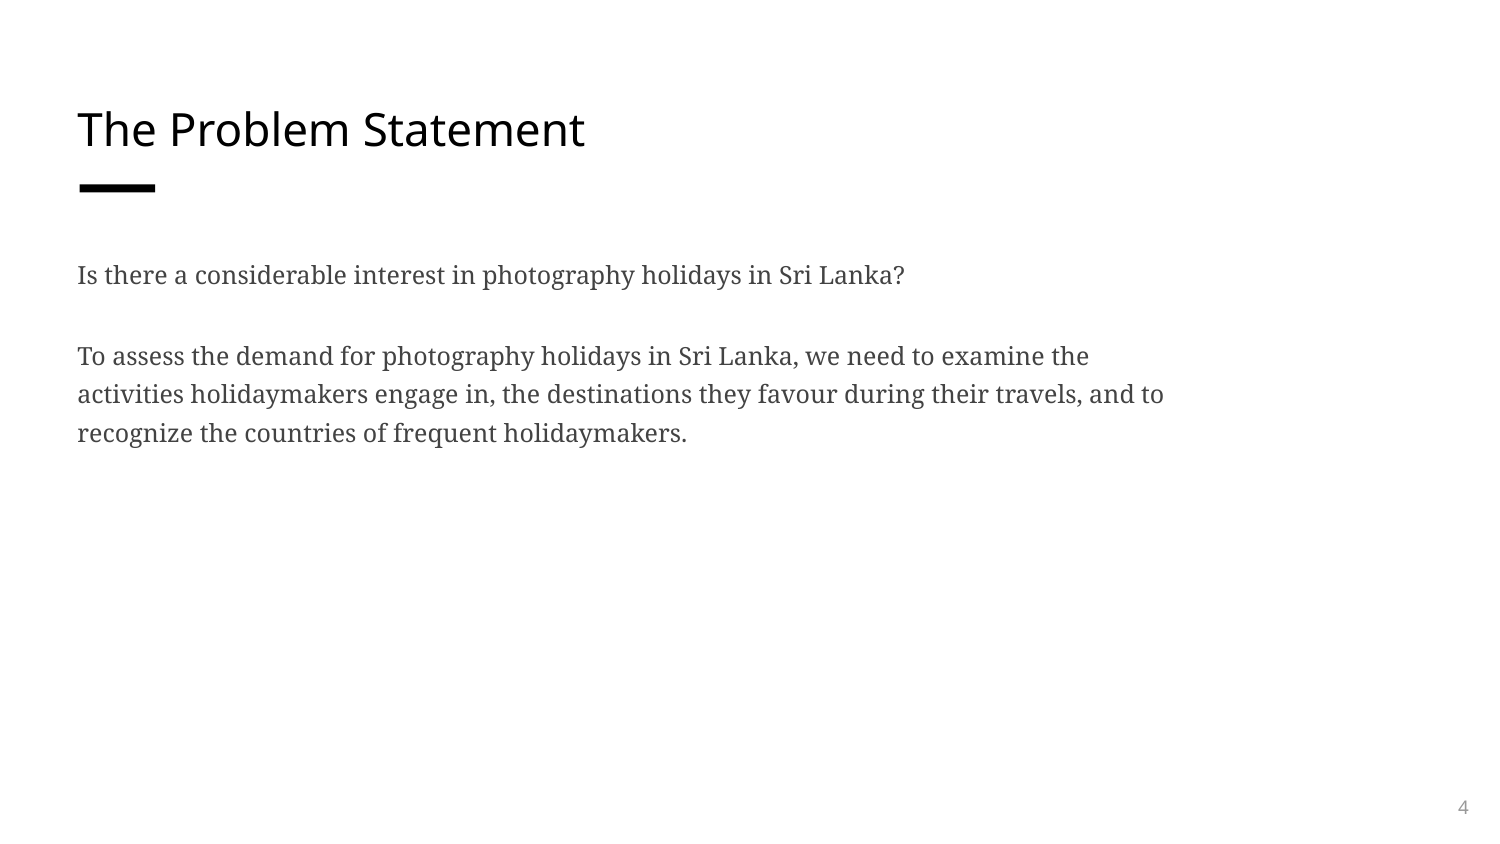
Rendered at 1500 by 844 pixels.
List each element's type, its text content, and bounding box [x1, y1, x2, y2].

list Is there a considerable interest in photography holidays in Sri Lanka? To assess the demand for photography holidays in Sri Lanka, we need to examine the activities holidaymakers engage in, the destinations they favour during their travels, and to recognize the countries of frequent holidaymakers. [62, 235, 1183, 665]
title The Problem Statement [62, 99, 832, 157]
